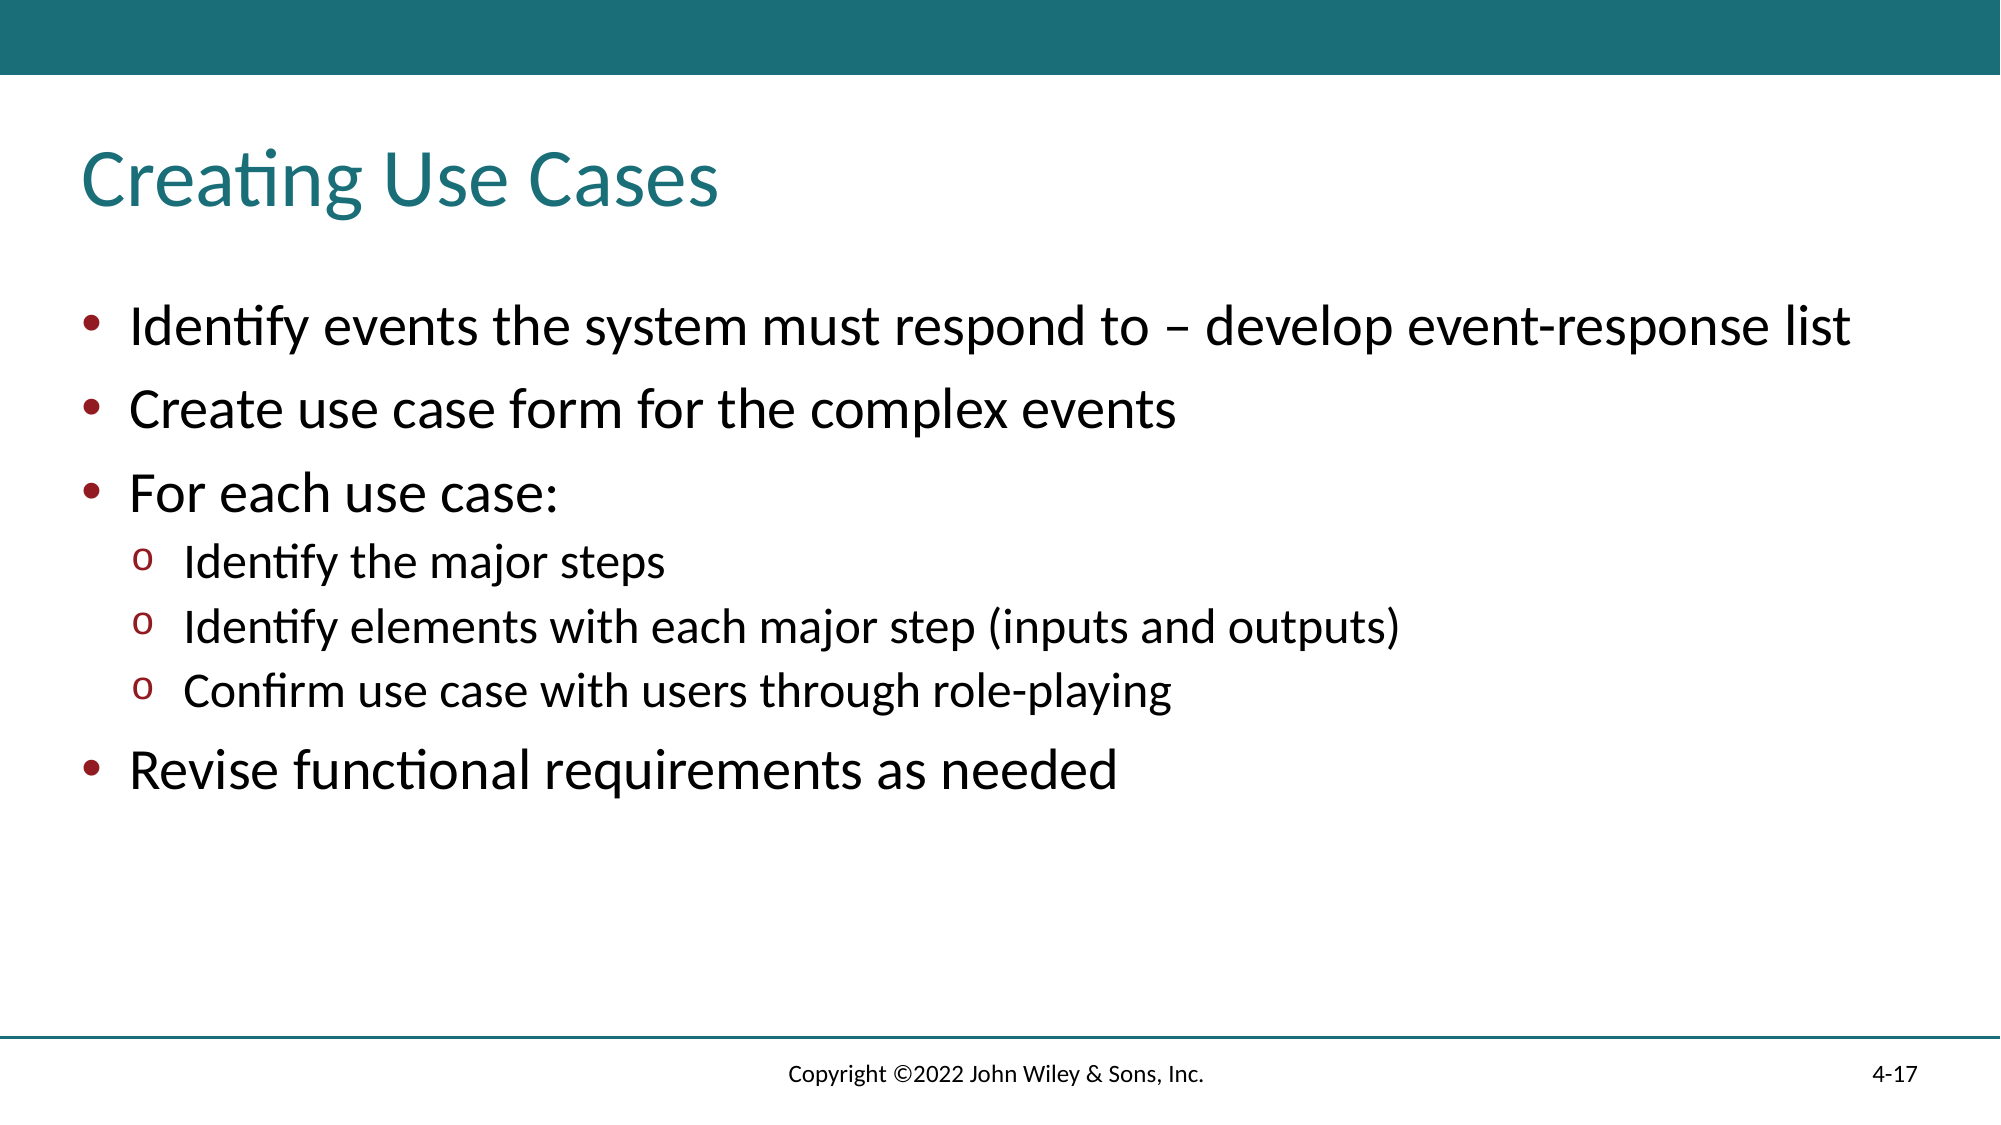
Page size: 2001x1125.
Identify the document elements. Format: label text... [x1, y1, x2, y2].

title Creating Use Cases [66, 127, 1934, 287]
list Identify events the system must respond to – develop event-response list Create use case form for the complex events For each use case: Identify the major steps Identify elements with each major step (inputs and outputs) Confirm use case with users through role-playing Revise functional requirements as needed [66, 287, 1934, 1025]
footer Copyright ©2022 John Wiley & Sons, Inc. [662, 1042, 1338, 1103]
slide_number 4-17 [1412, 1042, 1934, 1103]
